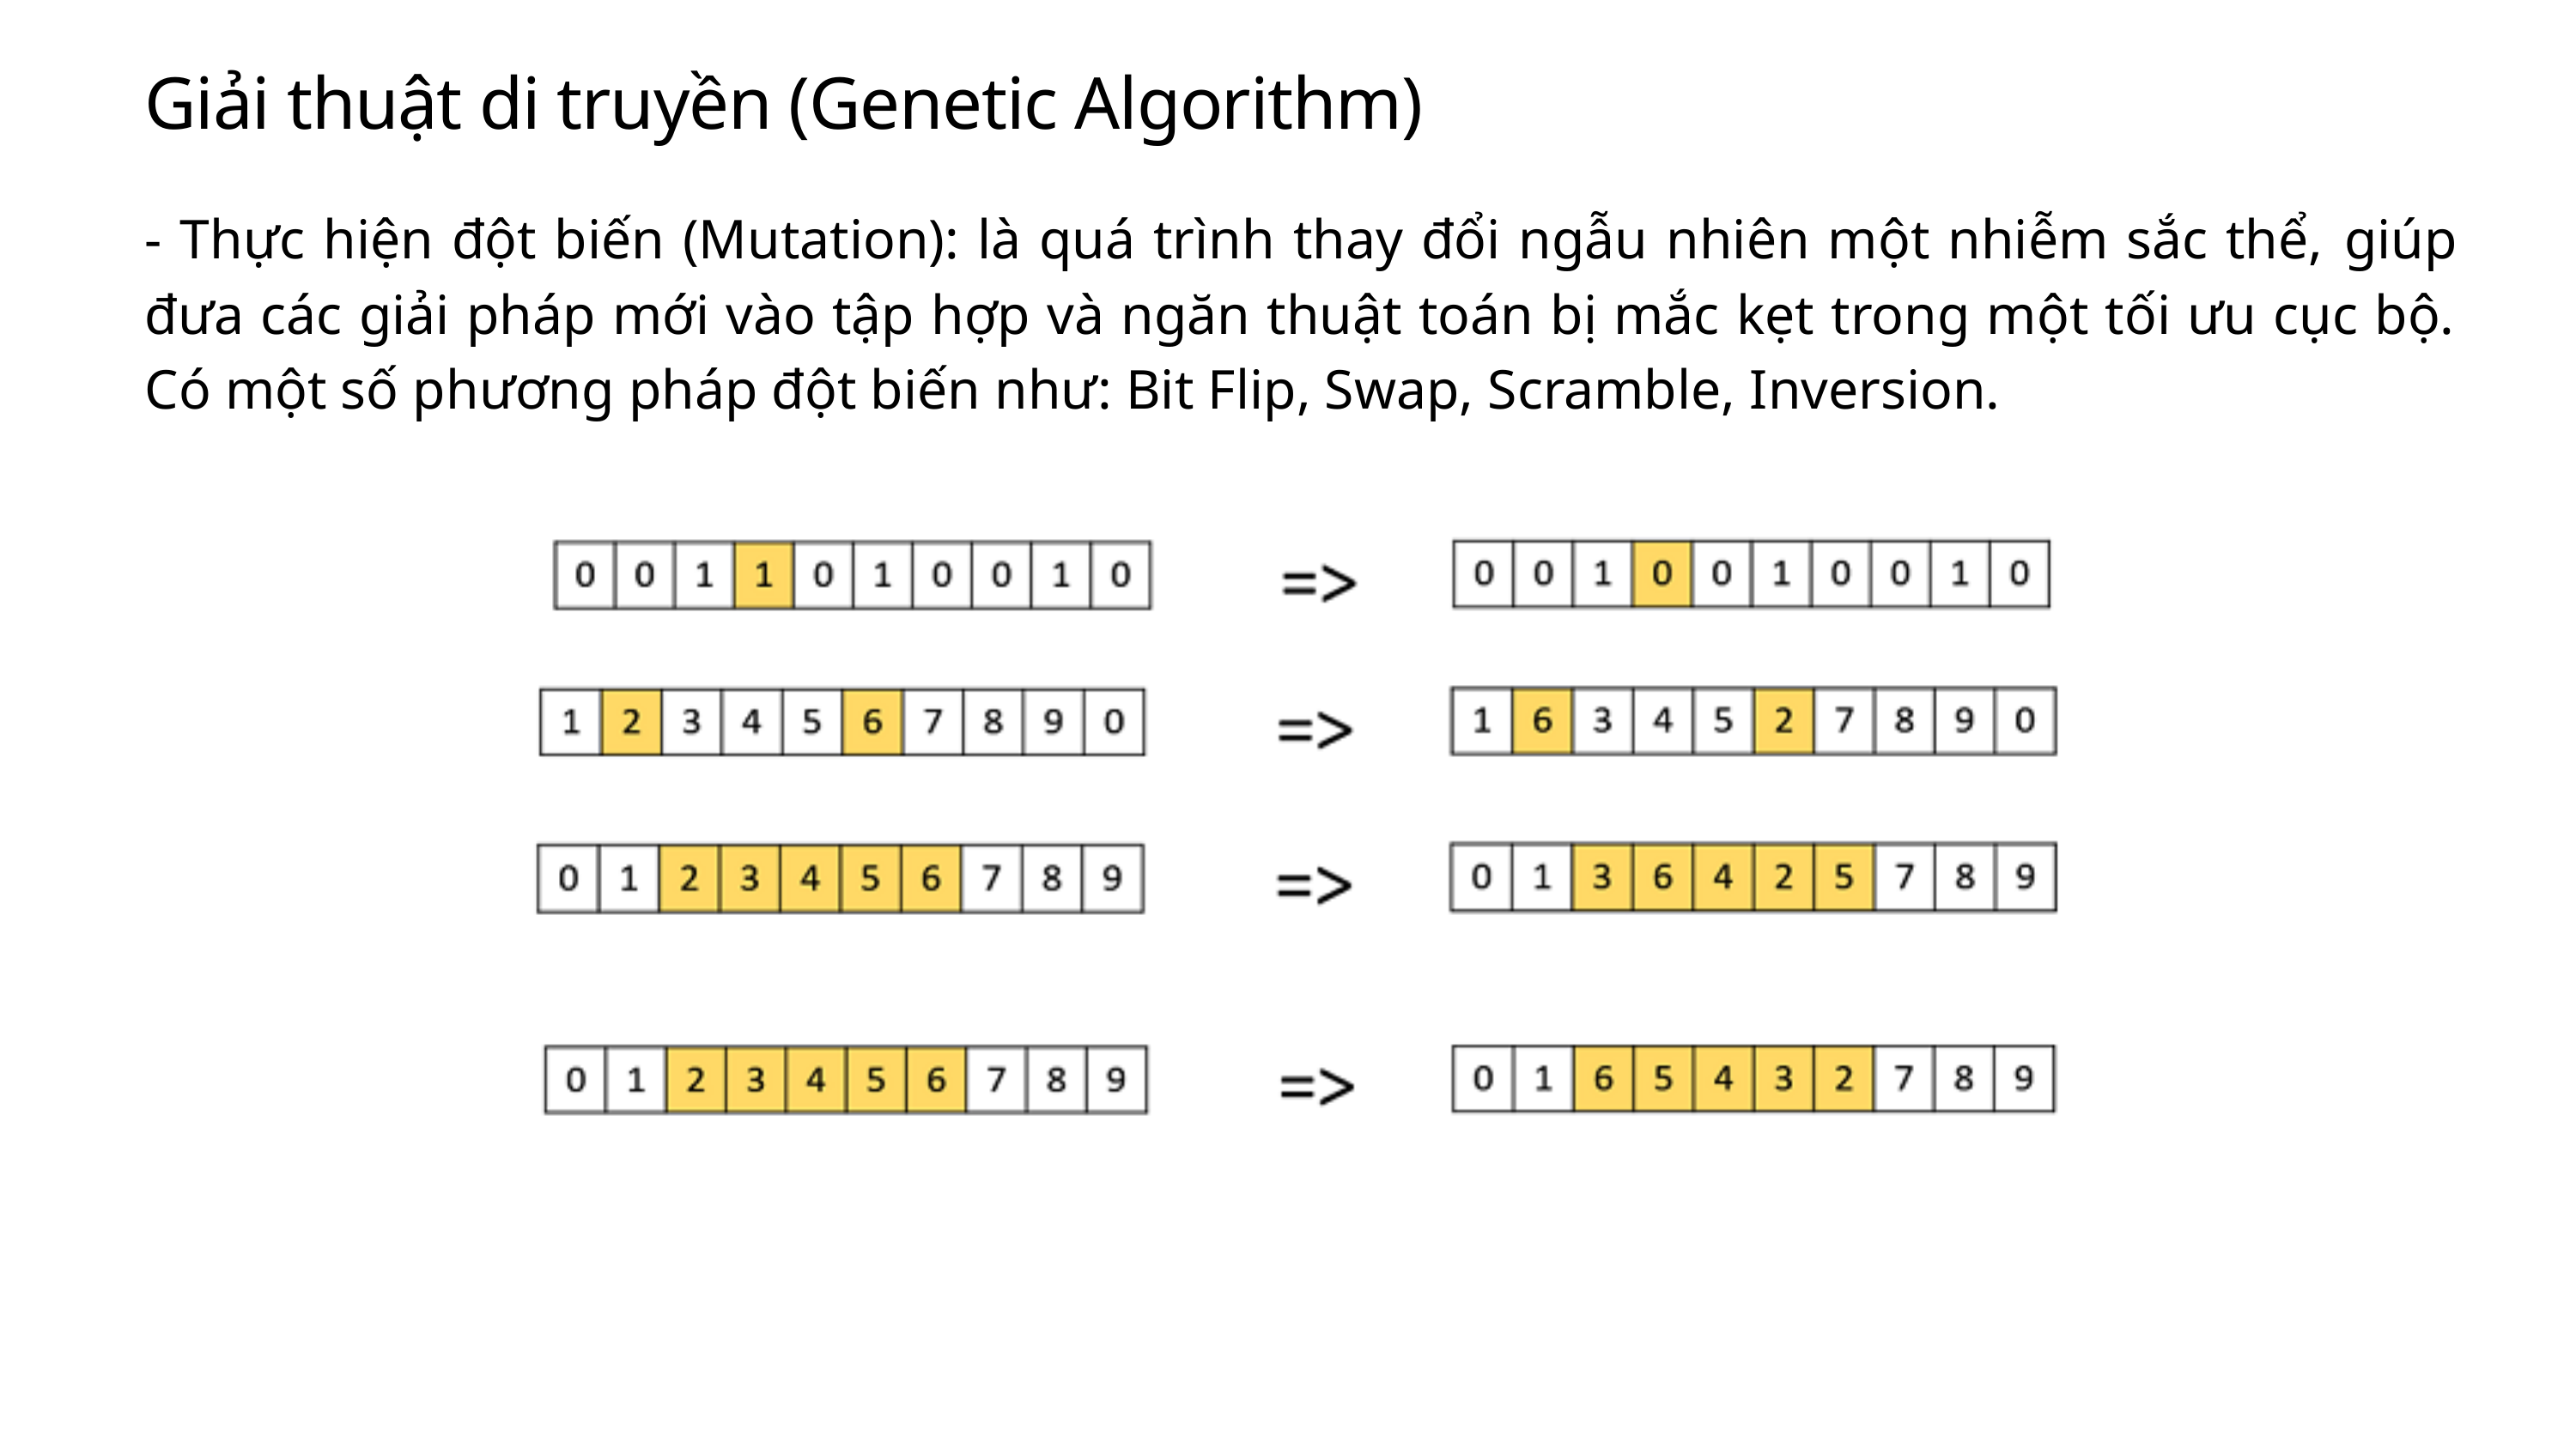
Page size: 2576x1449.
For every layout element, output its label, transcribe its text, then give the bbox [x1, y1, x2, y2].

picture [528, 519, 2075, 632]
picture [530, 829, 2076, 933]
picture [530, 665, 2076, 783]
text_box Giải thuật di truyền (Genetic Algorithm) [144, 58, 1889, 144]
picture [530, 1028, 2076, 1129]
text_box - Thực hiện đột biến (Mutation): là quá trình thay đổi ngẫu nhiên một nhiễm sắc thể, giúp đưa các giải pháp mới vào tập hợp và ngăn thuật toán bị mắc kẹt trong một tối ưu cục bộ. Có một số phương pháp đột biến như: Bit Flip, Swap, Scramble, Inversion. [144, 194, 2458, 421]
